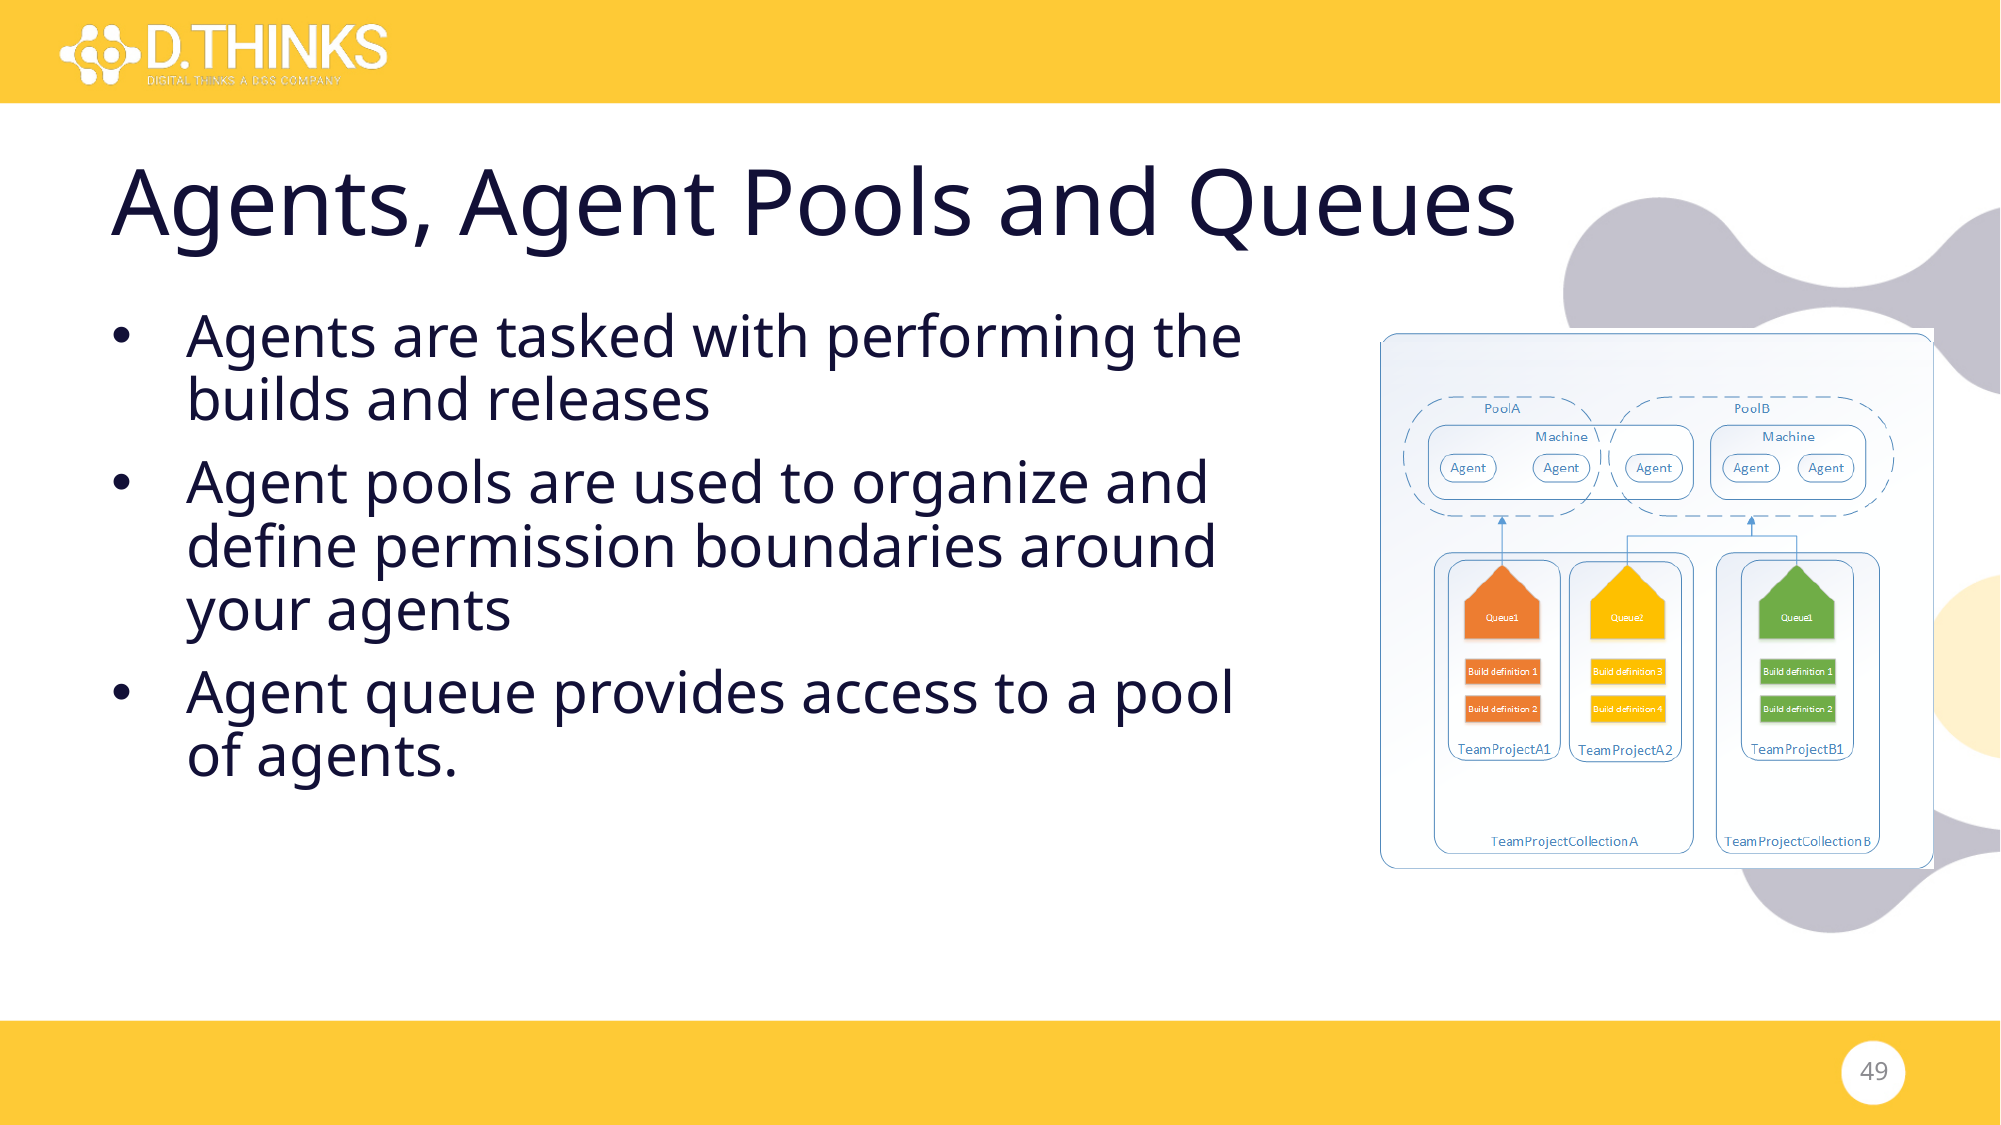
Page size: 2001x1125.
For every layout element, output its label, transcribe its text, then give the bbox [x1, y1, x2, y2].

title Agents, Agent Pools and Queues [96, 134, 1904, 278]
slide_number 49 [1408, 1042, 1904, 1103]
list Agents are tasked with performing the builds and releases Agent pools are used to organize and define permission boundaries around your agents Agent queue provides access to a pool of agents. [96, 299, 1314, 991]
picture [0, 0, 2001, 1125]
